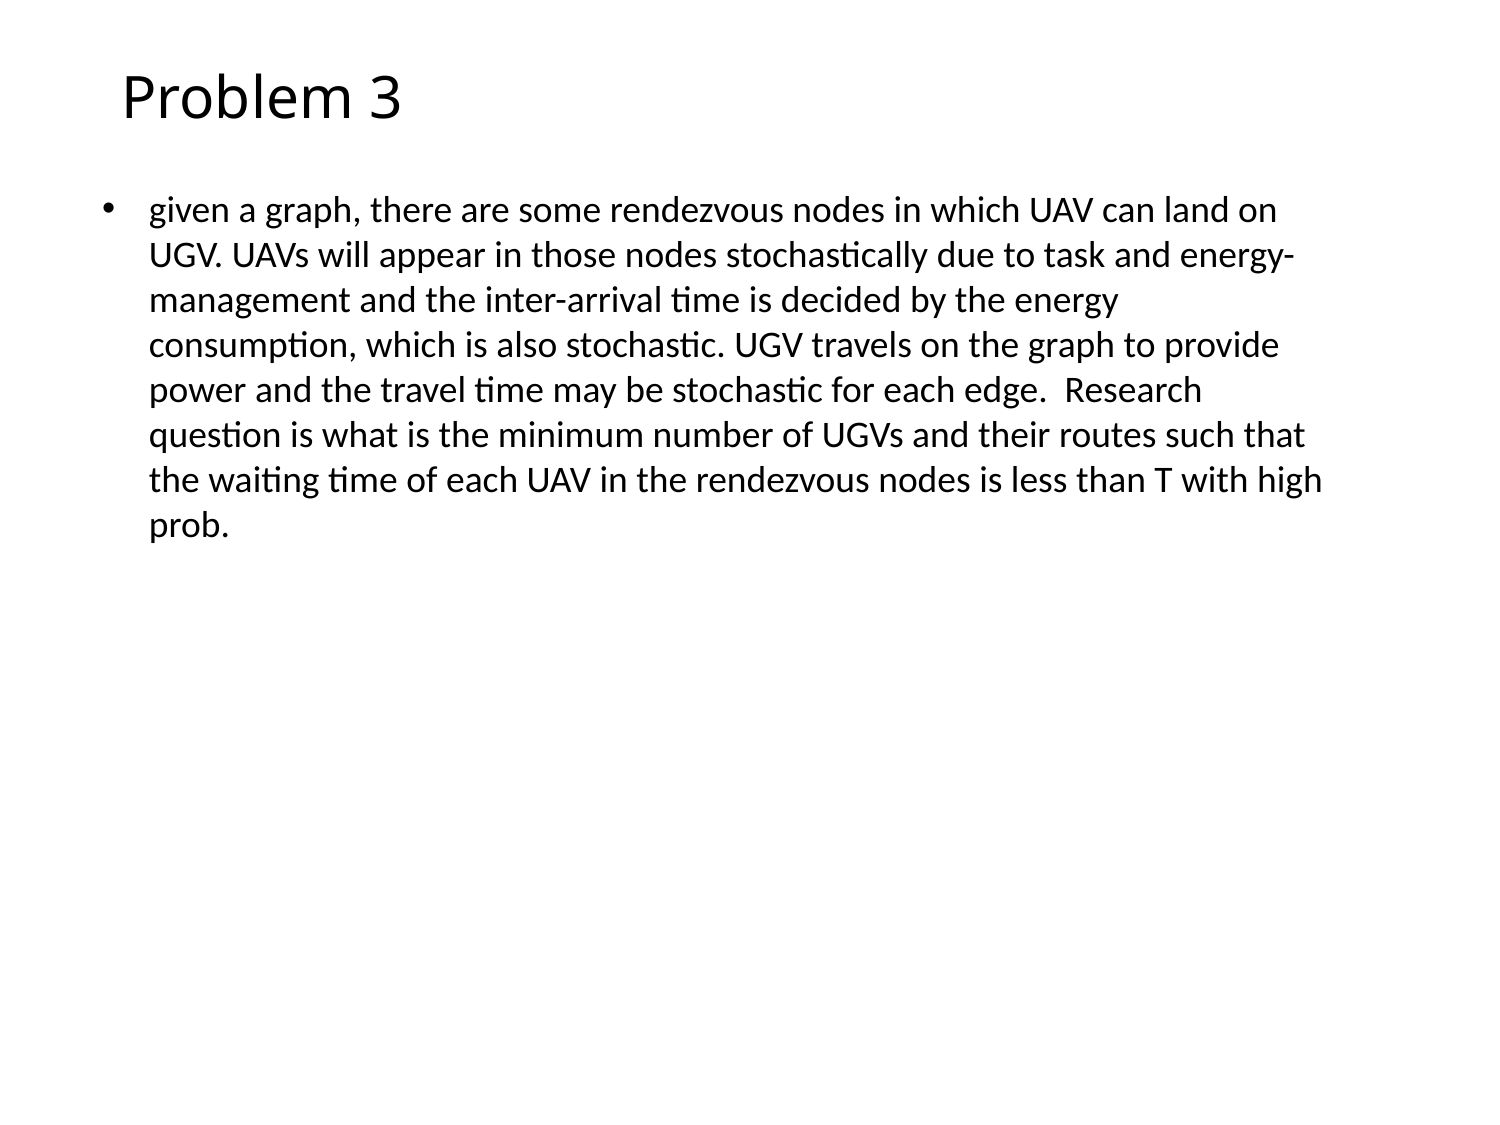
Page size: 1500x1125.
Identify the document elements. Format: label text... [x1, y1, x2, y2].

text_box given a graph, there are some rendezvous nodes in which UAV can land on UGV. UAVs will appear in those nodes stochastically due to task and energy-management and the inter-arrival time is decided by the energy consumption, which is also stochastic. UGV travels on the graph to provide power and the travel time may be stochastic for each edge. Research question is what is the minimum number of UGVs and their routes such that the waiting time of each UAV in the rendezvous nodes is less than T with high prob. [87, 177, 1340, 553]
title Problem 3 [106, 59, 1400, 139]
